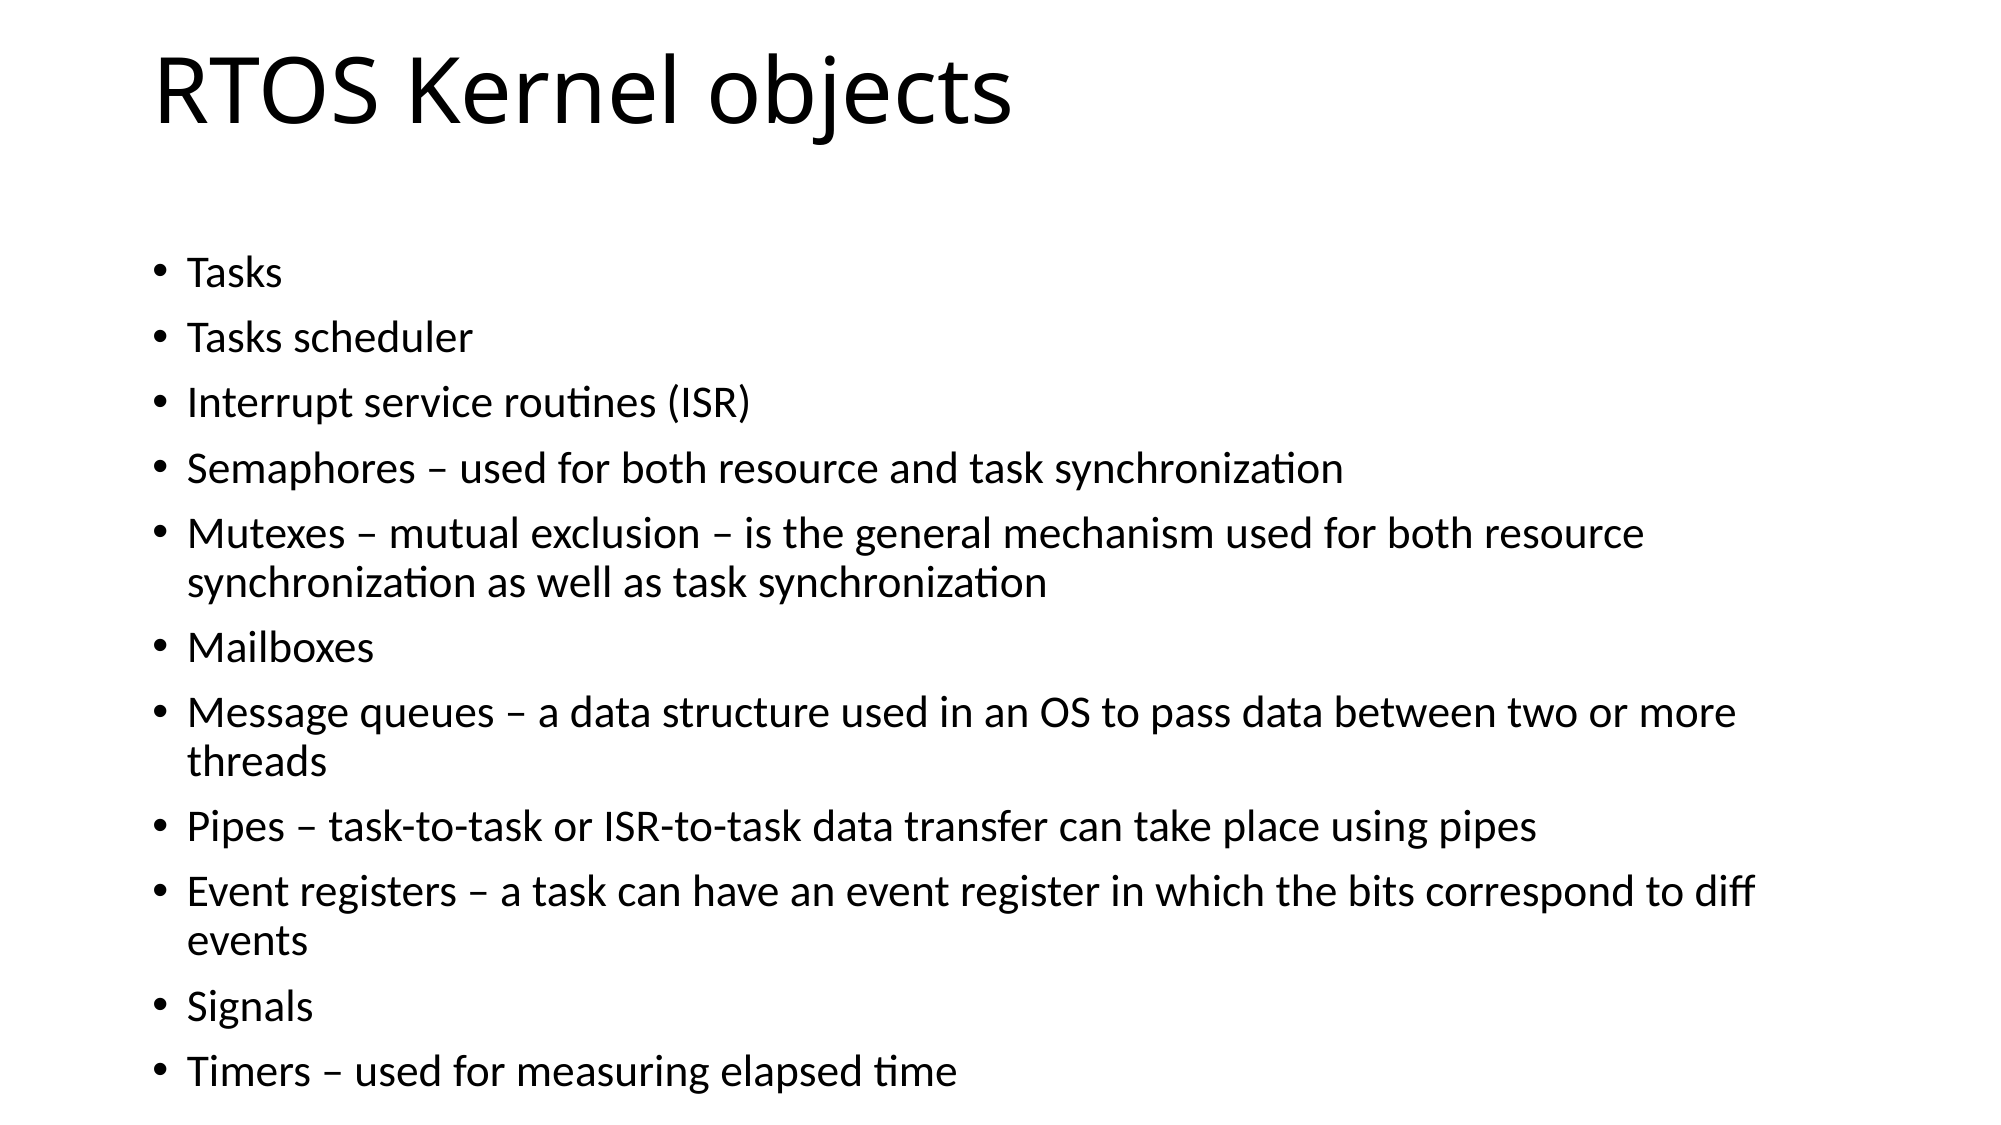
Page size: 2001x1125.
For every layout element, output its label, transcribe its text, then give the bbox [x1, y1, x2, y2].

list Tasks Tasks scheduler Interrupt service routines (ISR) Semaphores – used for both resource and task synchronization Mutexes – mutual exclusion – is the general mechanism used for both resource synchronization as well as task synchronization Mailboxes Message queues – a data structure used in an OS to pass data between two or more threads Pipes – task-to-task or ISR-to-task data transfer can take place using pipes Event registers – a task can have an event register in which the bits correspond to diff events Signals Timers – used for measuring elapsed time [137, 240, 1863, 1105]
title RTOS Kernel objects [137, 23, 1863, 164]
